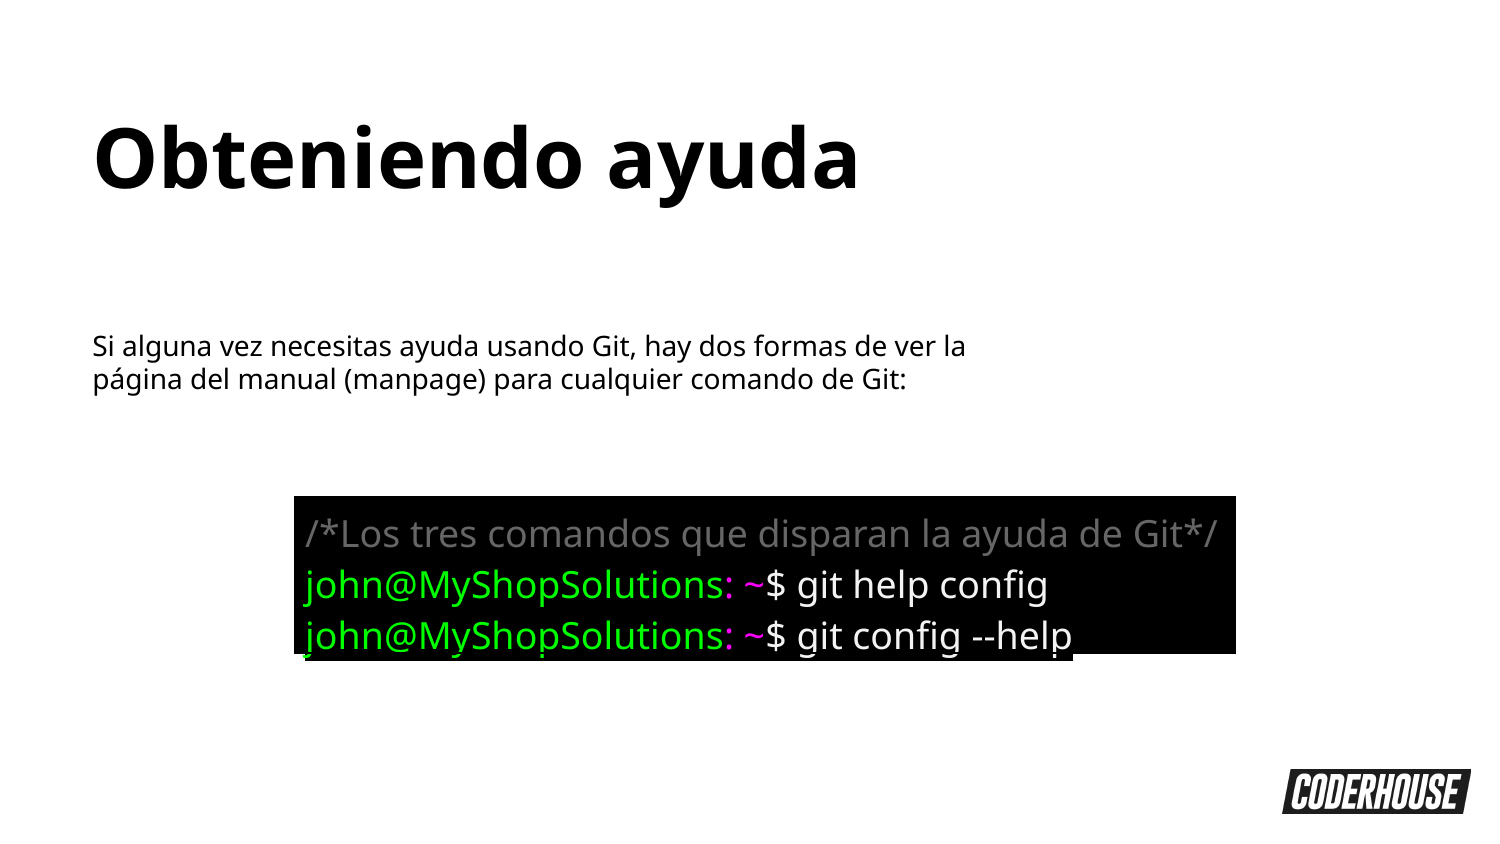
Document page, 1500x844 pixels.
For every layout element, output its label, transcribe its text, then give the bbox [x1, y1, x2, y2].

table_header /*Los tres comandos que disparan la ayuda de Git*/ john@MyShopSolutions: ~$ git help config john@MyShopSolutions: ~$ git config --help [296, 498, 1234, 652]
text_box Obteniendo ayuda [77, 101, 1414, 222]
picture [1281, 769, 1471, 814]
text_box Si alguna vez necesitas ayuda usando Git, hay dos formas de ver la página del manual (manpage) para cualquier comando de Git: [77, 312, 1034, 411]
